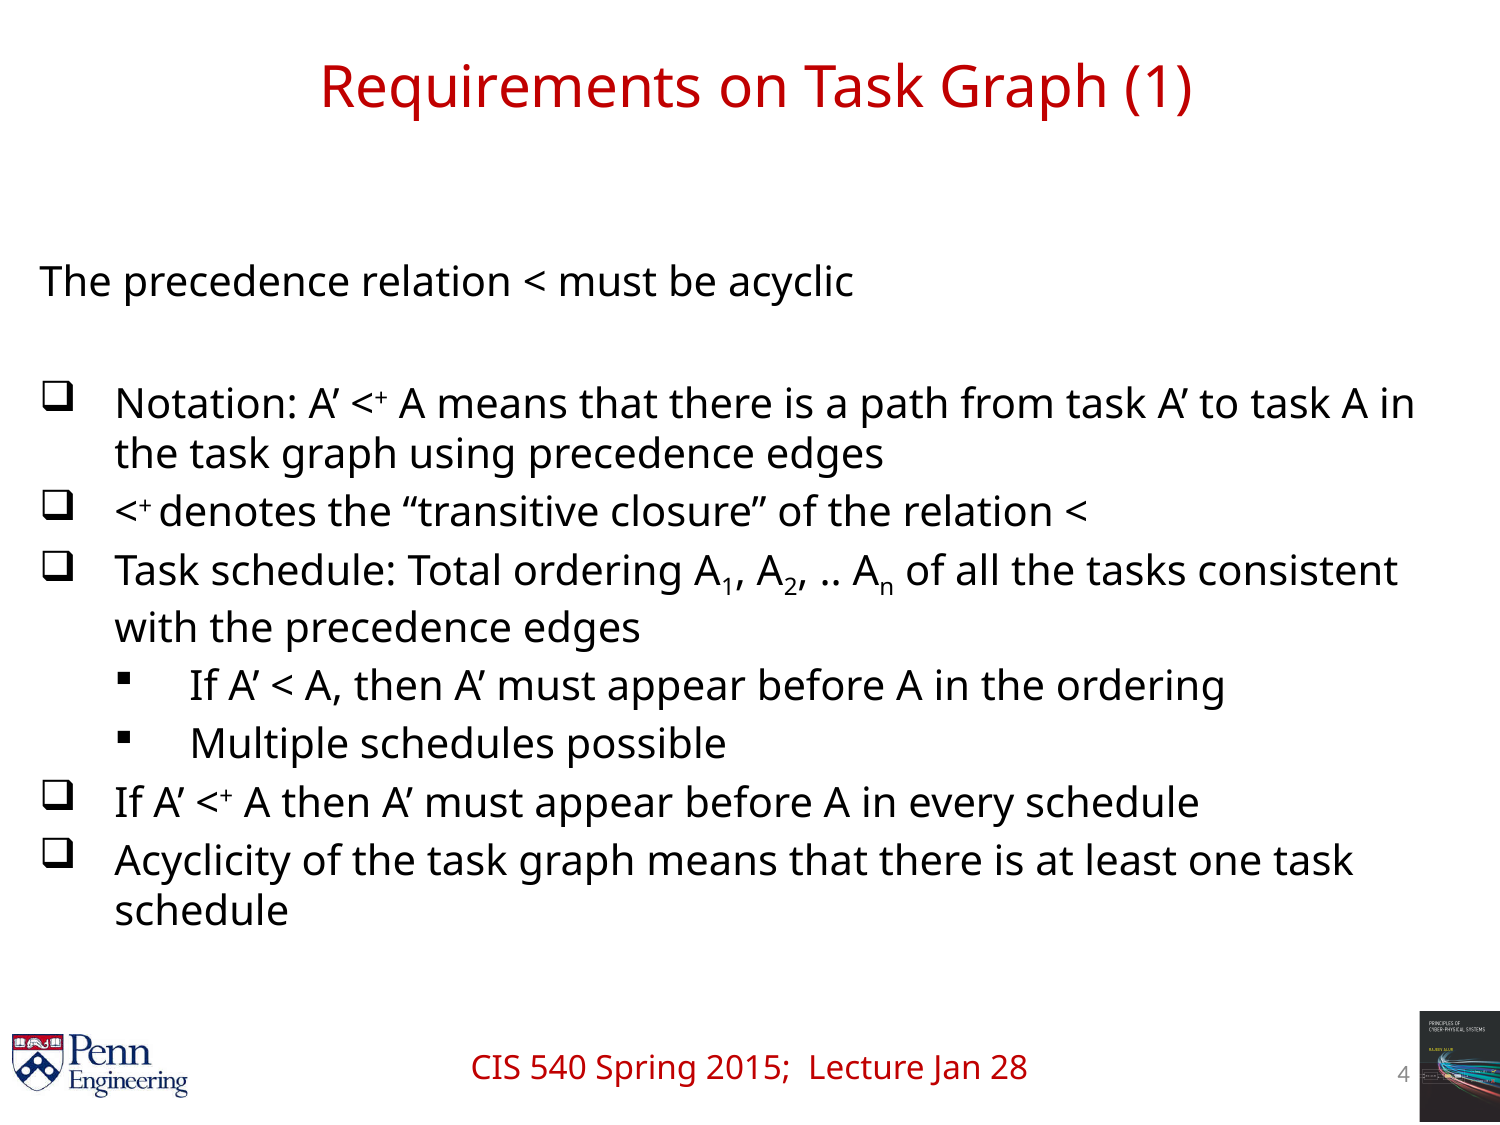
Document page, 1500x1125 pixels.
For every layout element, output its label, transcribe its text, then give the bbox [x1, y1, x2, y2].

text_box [0, 1007, 1500, 1125]
text_box The precedence relation < must be acyclic Notation: A’ <+ A means that there is a path from task A’ to task A in the task graph using precedence edges <+ denotes the “transitive closure” of the relation < Task schedule: Total ordering A1, A2, .. An of all the tasks consistent with the precedence edges If A’ < A, then A’ must appear before A in the ordering Multiple schedules possible If A’ <+ A then A’ must appear before A in every schedule Acyclicity of the task graph means that there is at least one task schedule [24, 246, 1500, 783]
title Requirements on Task Graph (1) [112, 24, 1400, 143]
